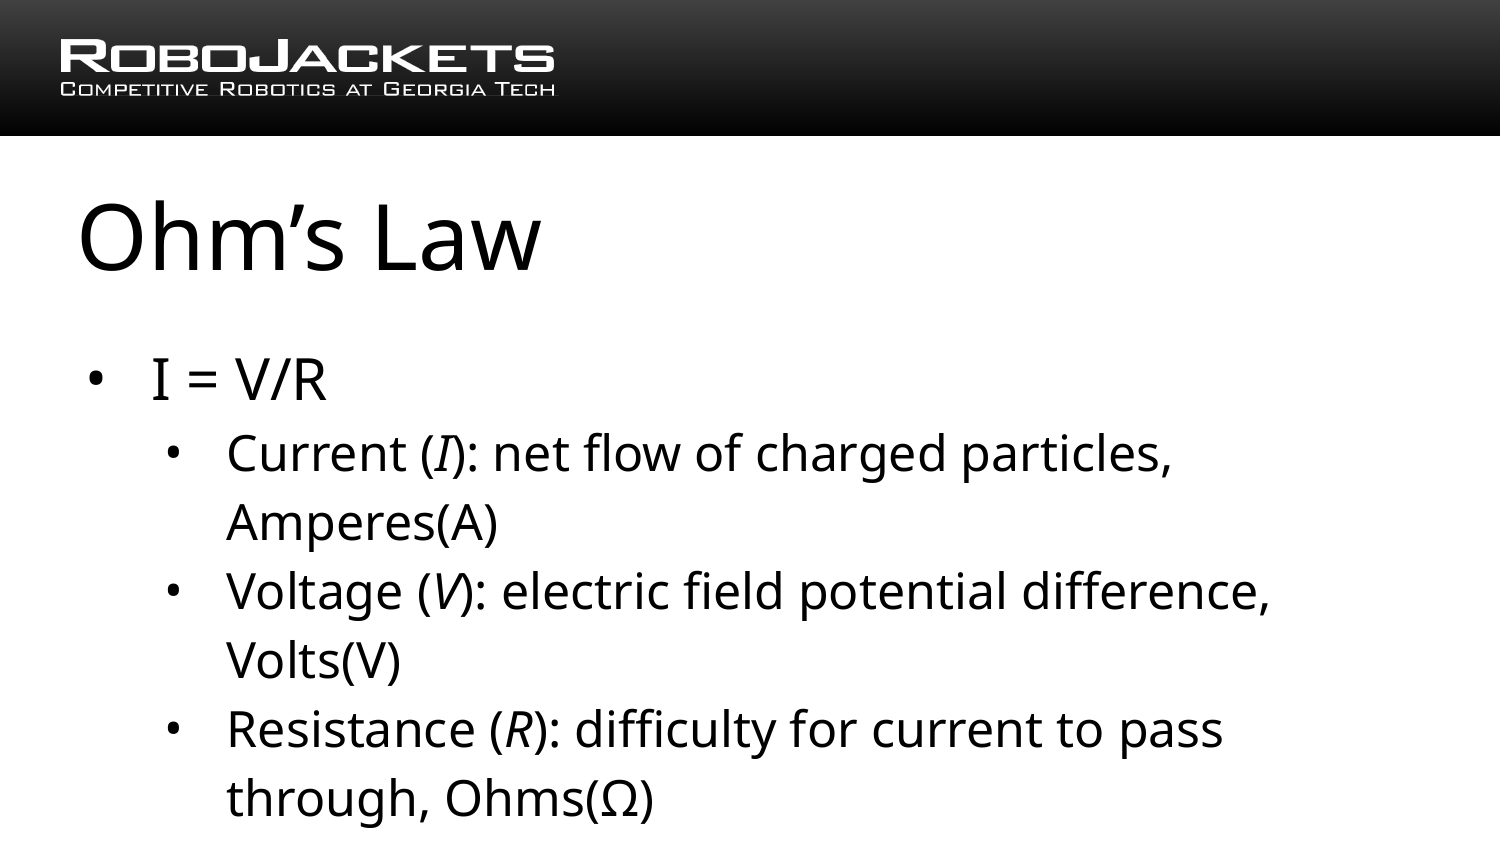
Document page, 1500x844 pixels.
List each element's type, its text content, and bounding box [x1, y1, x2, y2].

picture [61, 39, 559, 96]
list I = V/R Current (I): net flow of charged particles, Amperes(A) Voltage (V): electric field potential difference, Volts(V) Resistance (R): difficulty for current to pass through, Ohms(Ω) [61, 316, 1356, 844]
title Ohm’s Law [61, 176, 1409, 317]
